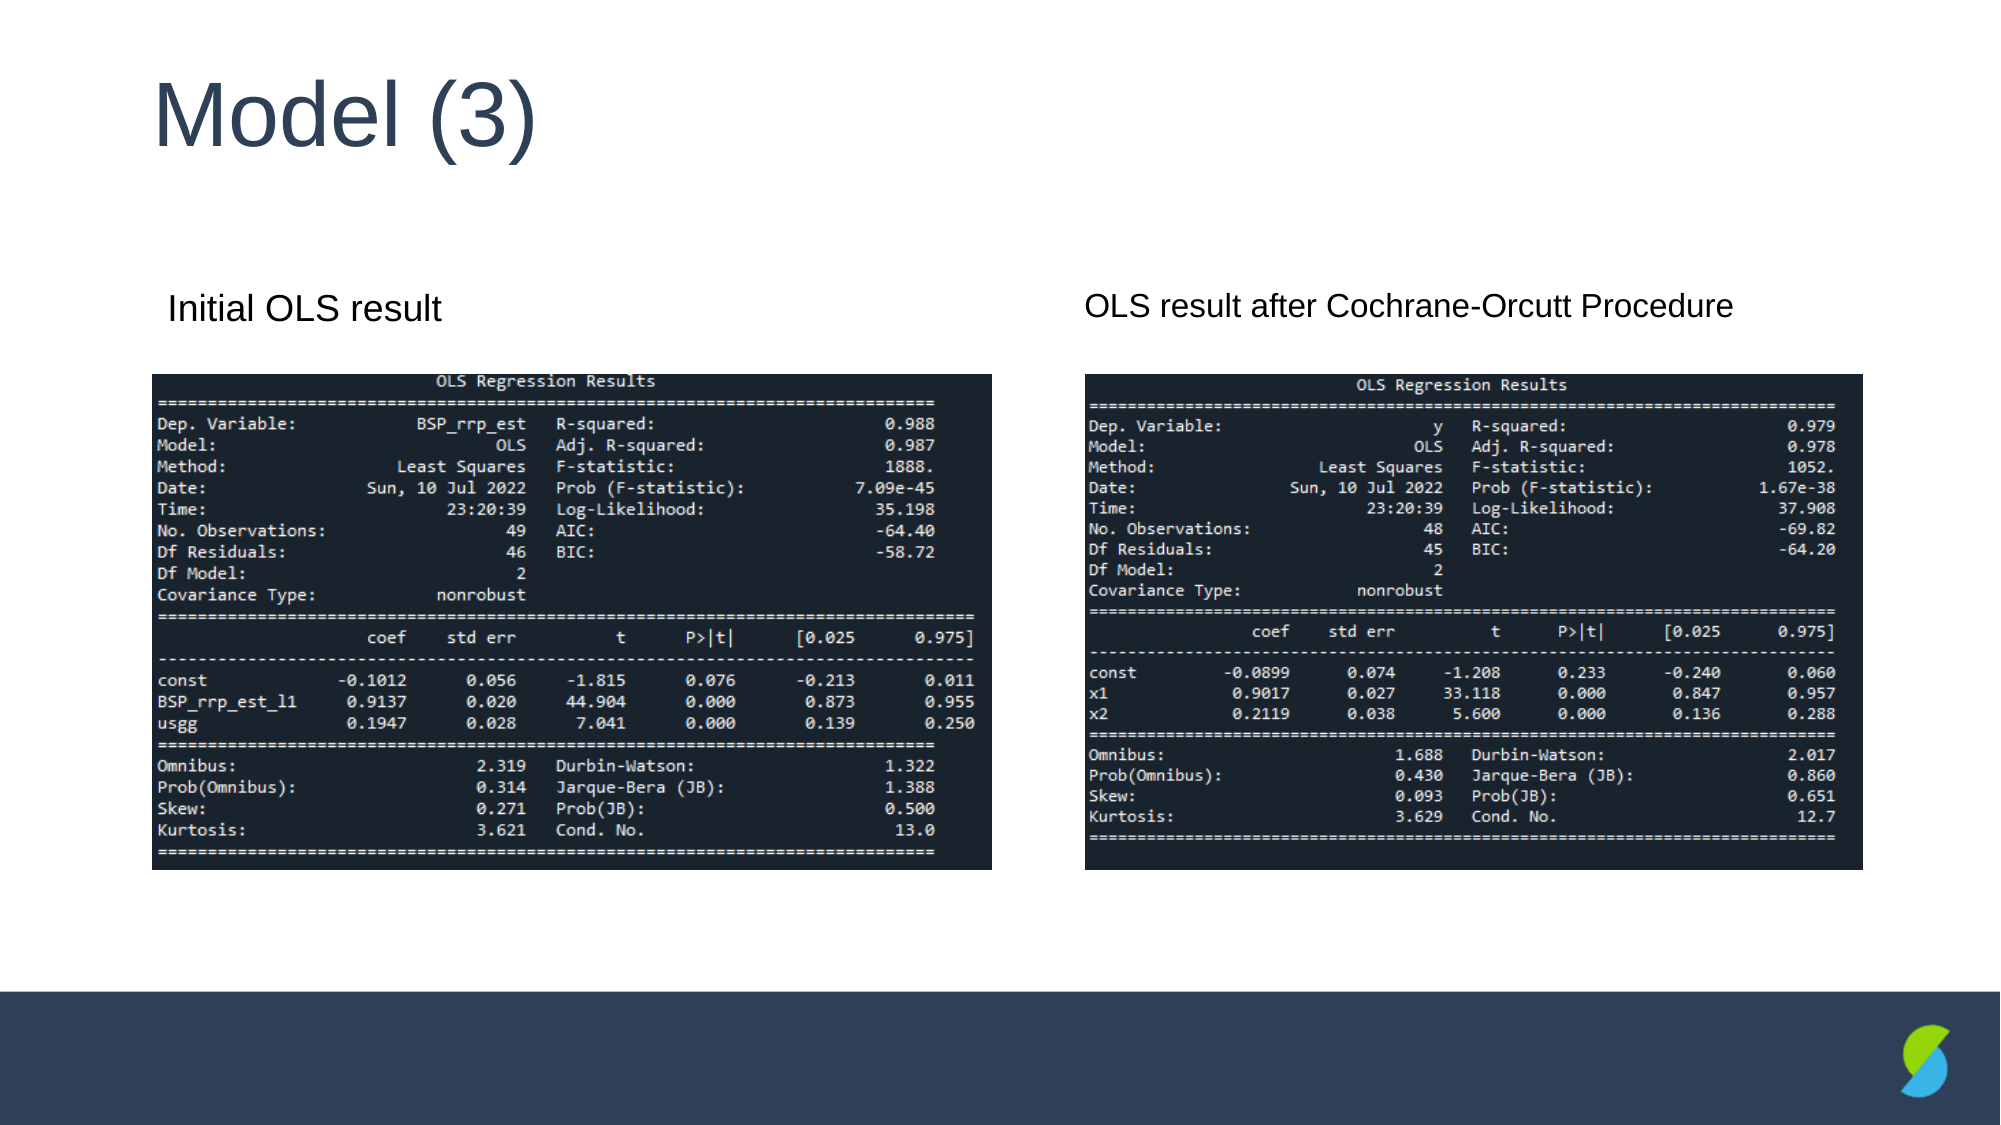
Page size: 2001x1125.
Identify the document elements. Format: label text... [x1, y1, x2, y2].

picture [1890, 1011, 1958, 1125]
picture [152, 374, 992, 870]
picture [1084, 374, 1863, 870]
text_box OLS result after Cochrane-Orcutt Procedure [1069, 276, 1835, 332]
text_box Initial OLS result [152, 277, 781, 337]
text_box Model (3) [137, 59, 1863, 278]
